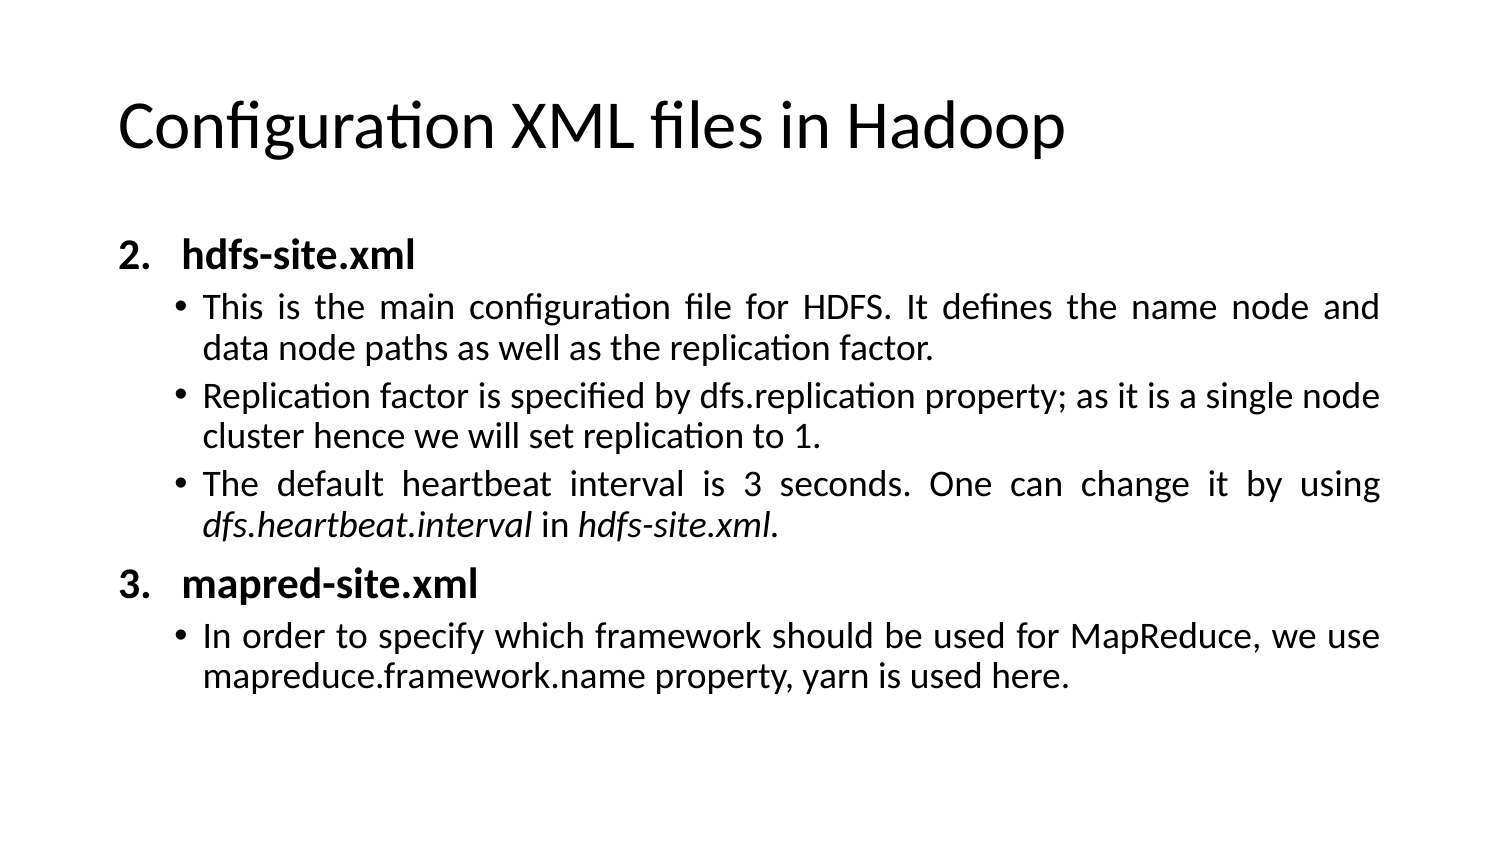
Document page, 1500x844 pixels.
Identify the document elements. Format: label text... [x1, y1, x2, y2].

title Configuration XML files in Hadoop [103, 44, 1397, 208]
list hdfs-site.xml This is the main configuration file for HDFS. It defines the name node and data node paths as well as the replication factor. Replication factor is specified by dfs.replication property; as it is a single node cluster hence we will set replication to 1. The default heartbeat interval is 3 seconds. One can change it by using dfs.heartbeat.interval in hdfs-site.xml. mapred-site.xml In order to specify which framework should be used for MapReduce, we use mapreduce.framework.name property, yarn is used here. [103, 224, 1397, 760]
